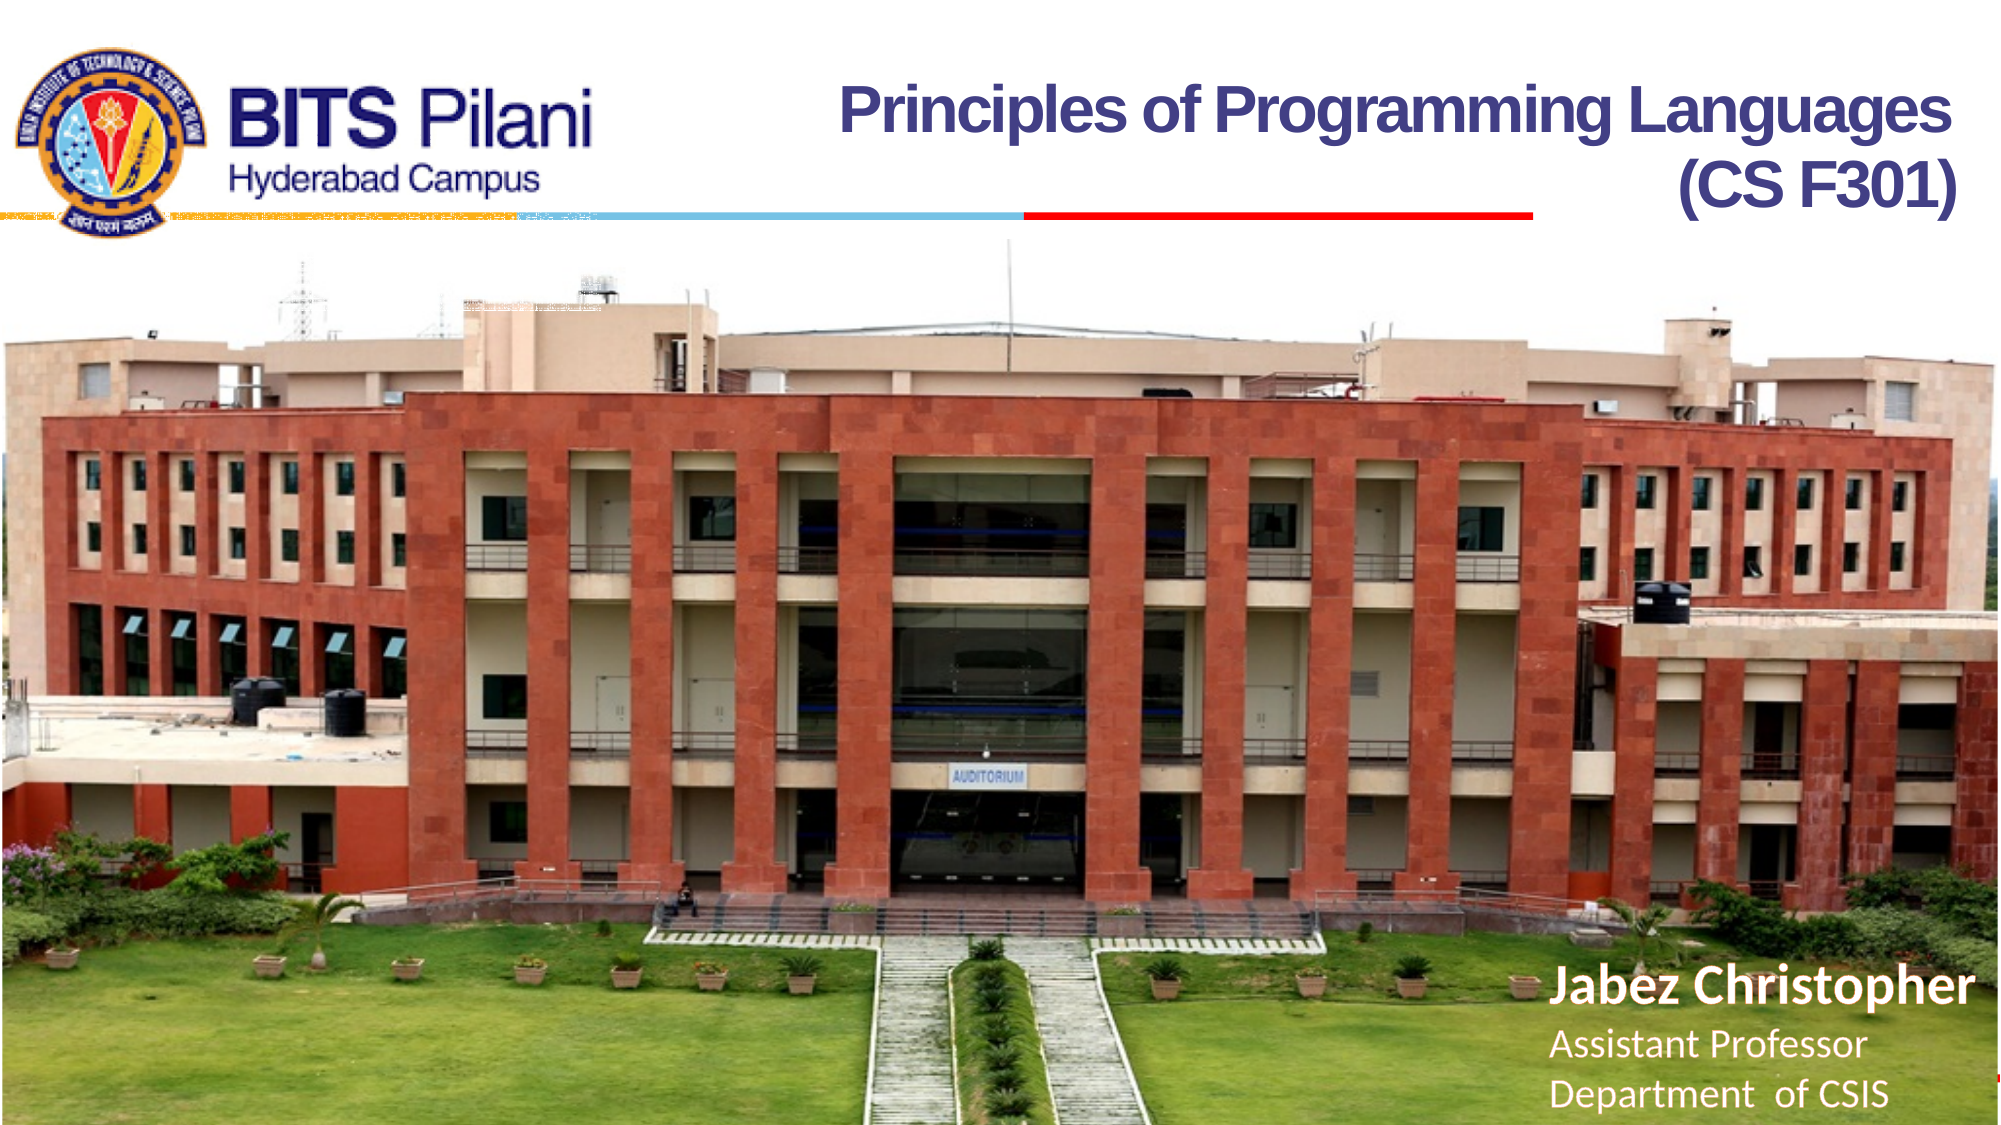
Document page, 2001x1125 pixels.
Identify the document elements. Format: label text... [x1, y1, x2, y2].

list Principles of Programming Languages (CS F301) [824, 51, 1975, 239]
picture [2, 0, 1998, 1125]
